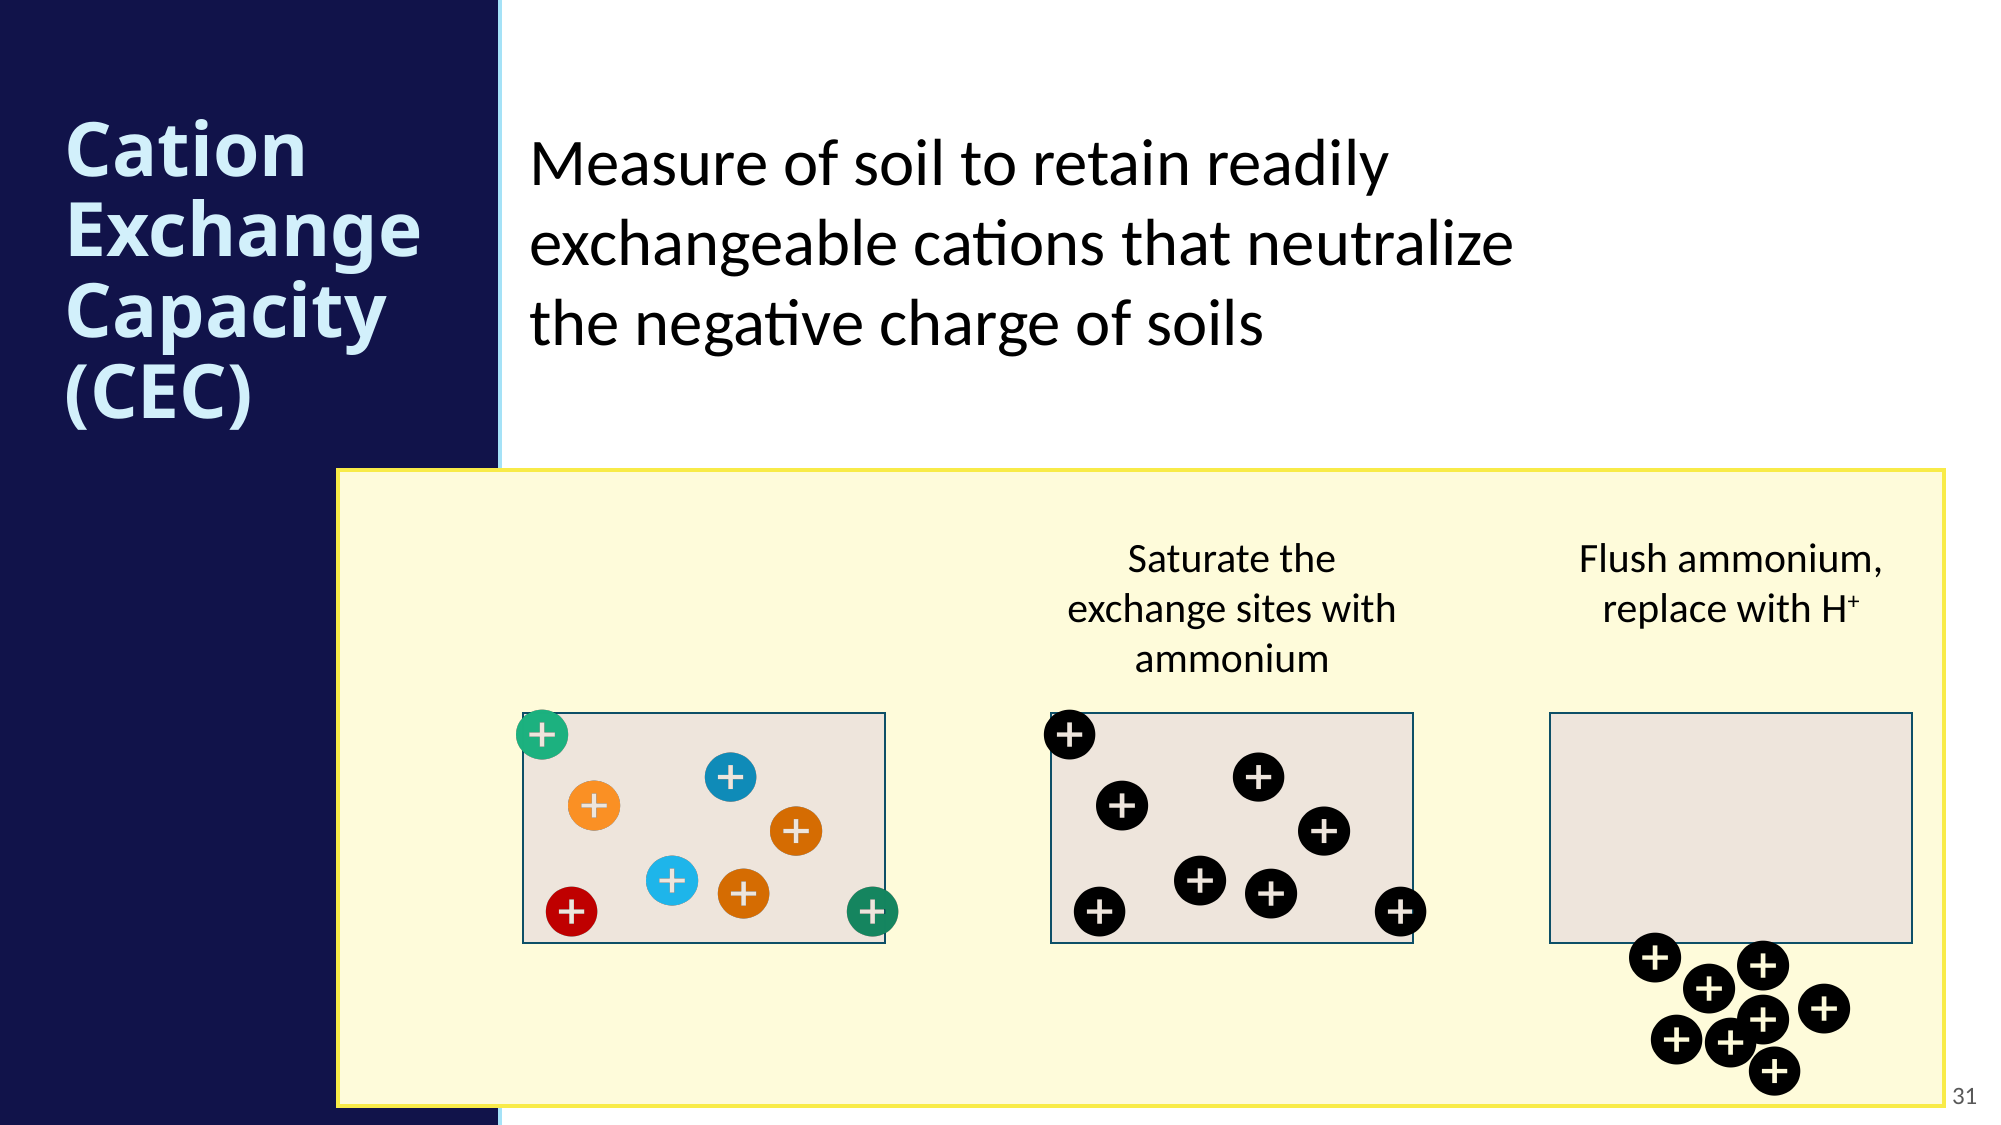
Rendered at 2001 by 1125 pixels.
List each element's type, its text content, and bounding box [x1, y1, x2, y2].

title Cation Exchange Capacity (CEC) [64, 111, 462, 1012]
text_box Measure of soil to retain readily exchangeable cations that neutralize the negative charge of soils [514, 111, 1586, 366]
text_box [337, 469, 1944, 1107]
slide_number 31 [1849, 1065, 2000, 1125]
